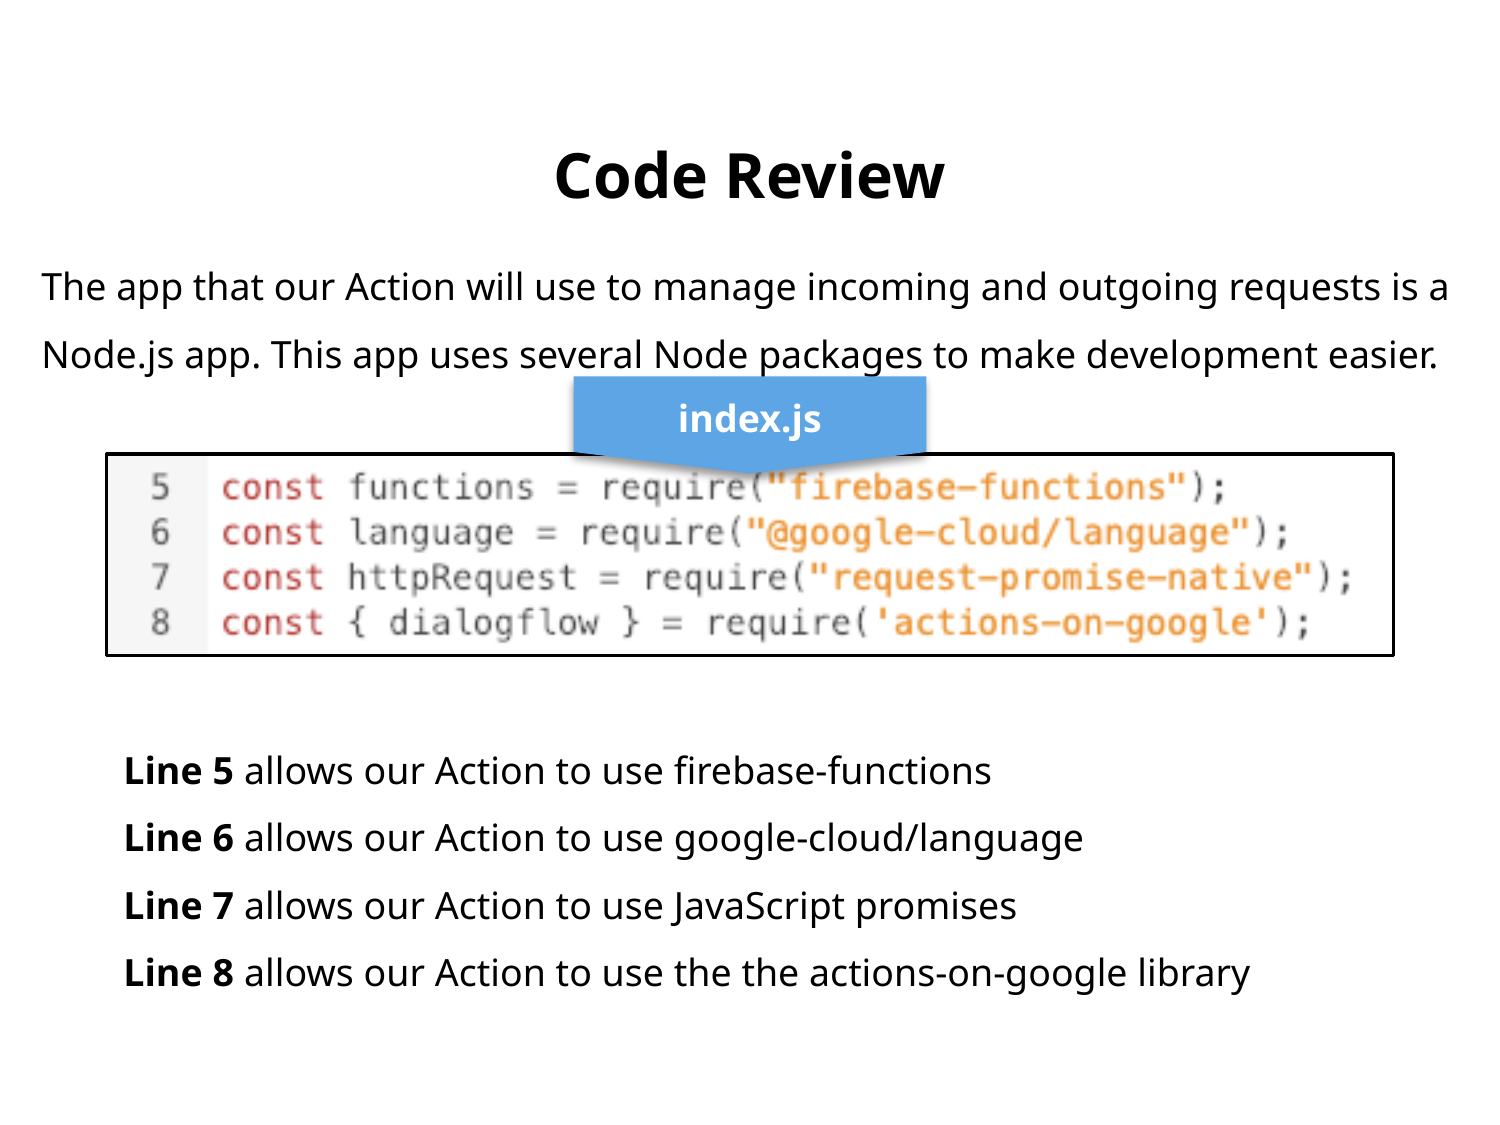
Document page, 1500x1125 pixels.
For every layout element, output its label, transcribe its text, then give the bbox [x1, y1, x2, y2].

text_box Code Review [26, 106, 1474, 219]
text_box index.js [580, 375, 920, 455]
text_box [920, 376, 927, 453]
picture [108, 455, 1392, 654]
text_box [573, 376, 580, 453]
text_box The app that our Action will use to manage incoming and outgoing requests is a Node.js app. This app uses several Node packages to make development easier. [26, 219, 1474, 398]
text_box Line 5 allows our Action to use firebase-functions Line 6 allows our Action to use google-cloud/language Line 7 allows our Action to use JavaScript promises Line 8 allows our Action to use the the actions-on-google library [108, 709, 1392, 1064]
